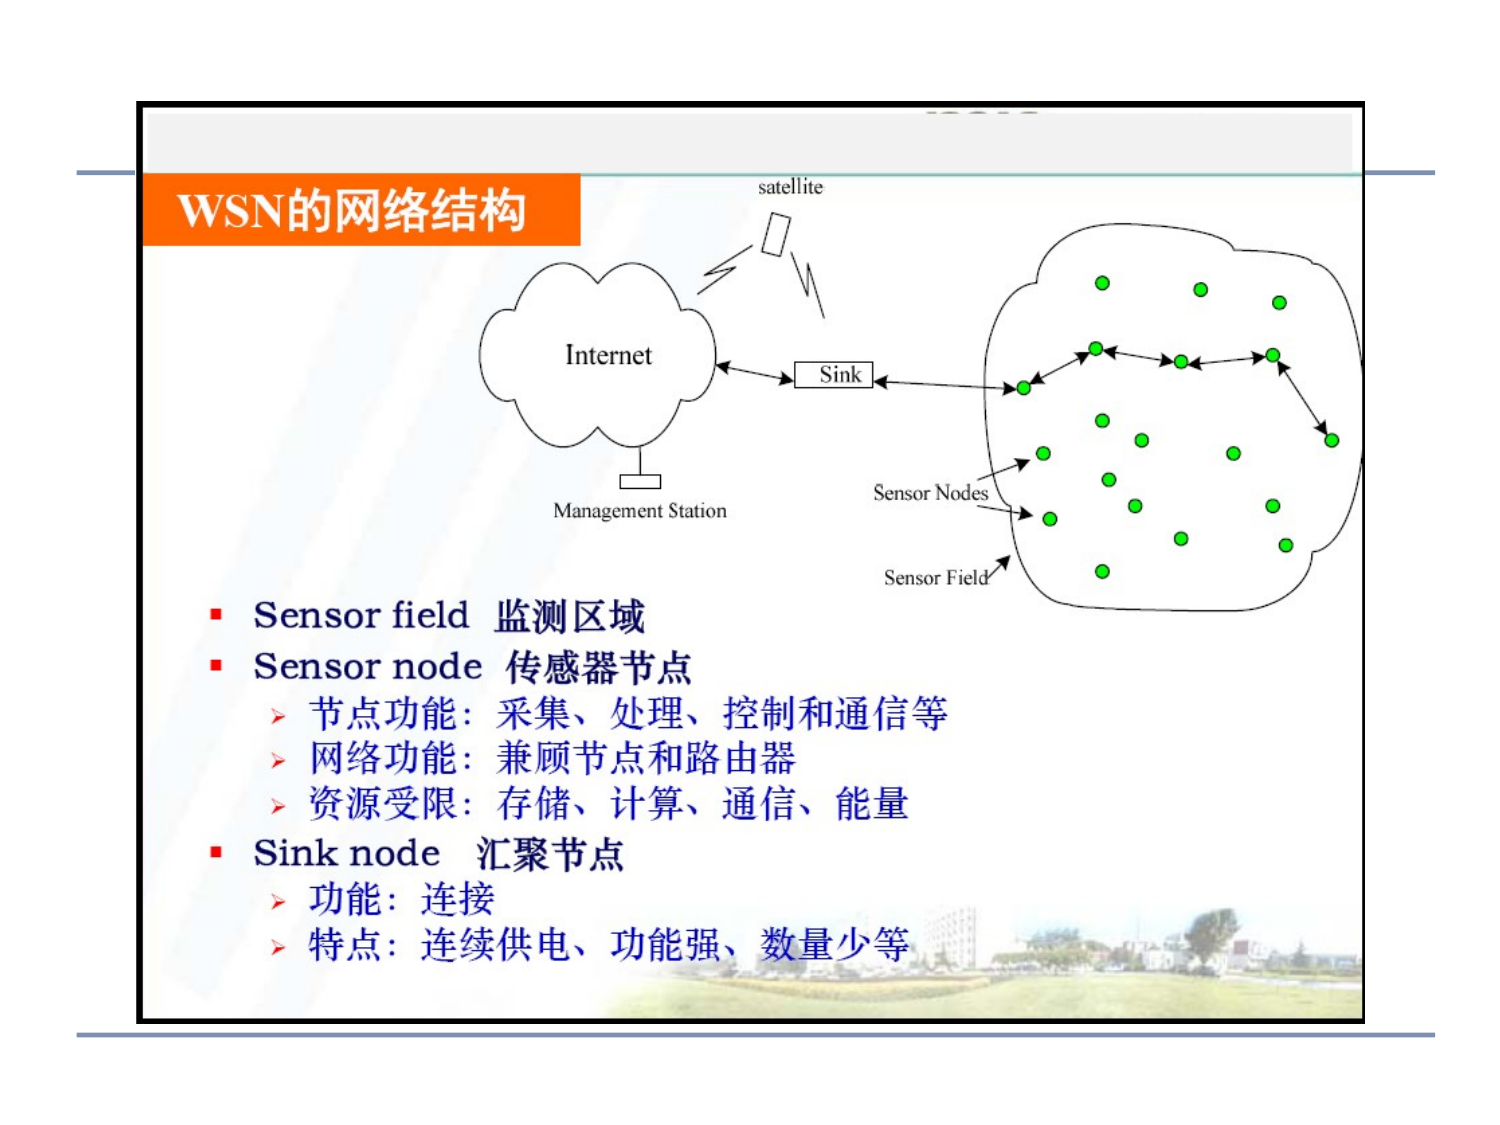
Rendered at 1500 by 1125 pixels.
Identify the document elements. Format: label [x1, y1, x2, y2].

list [135, 101, 1365, 1024]
